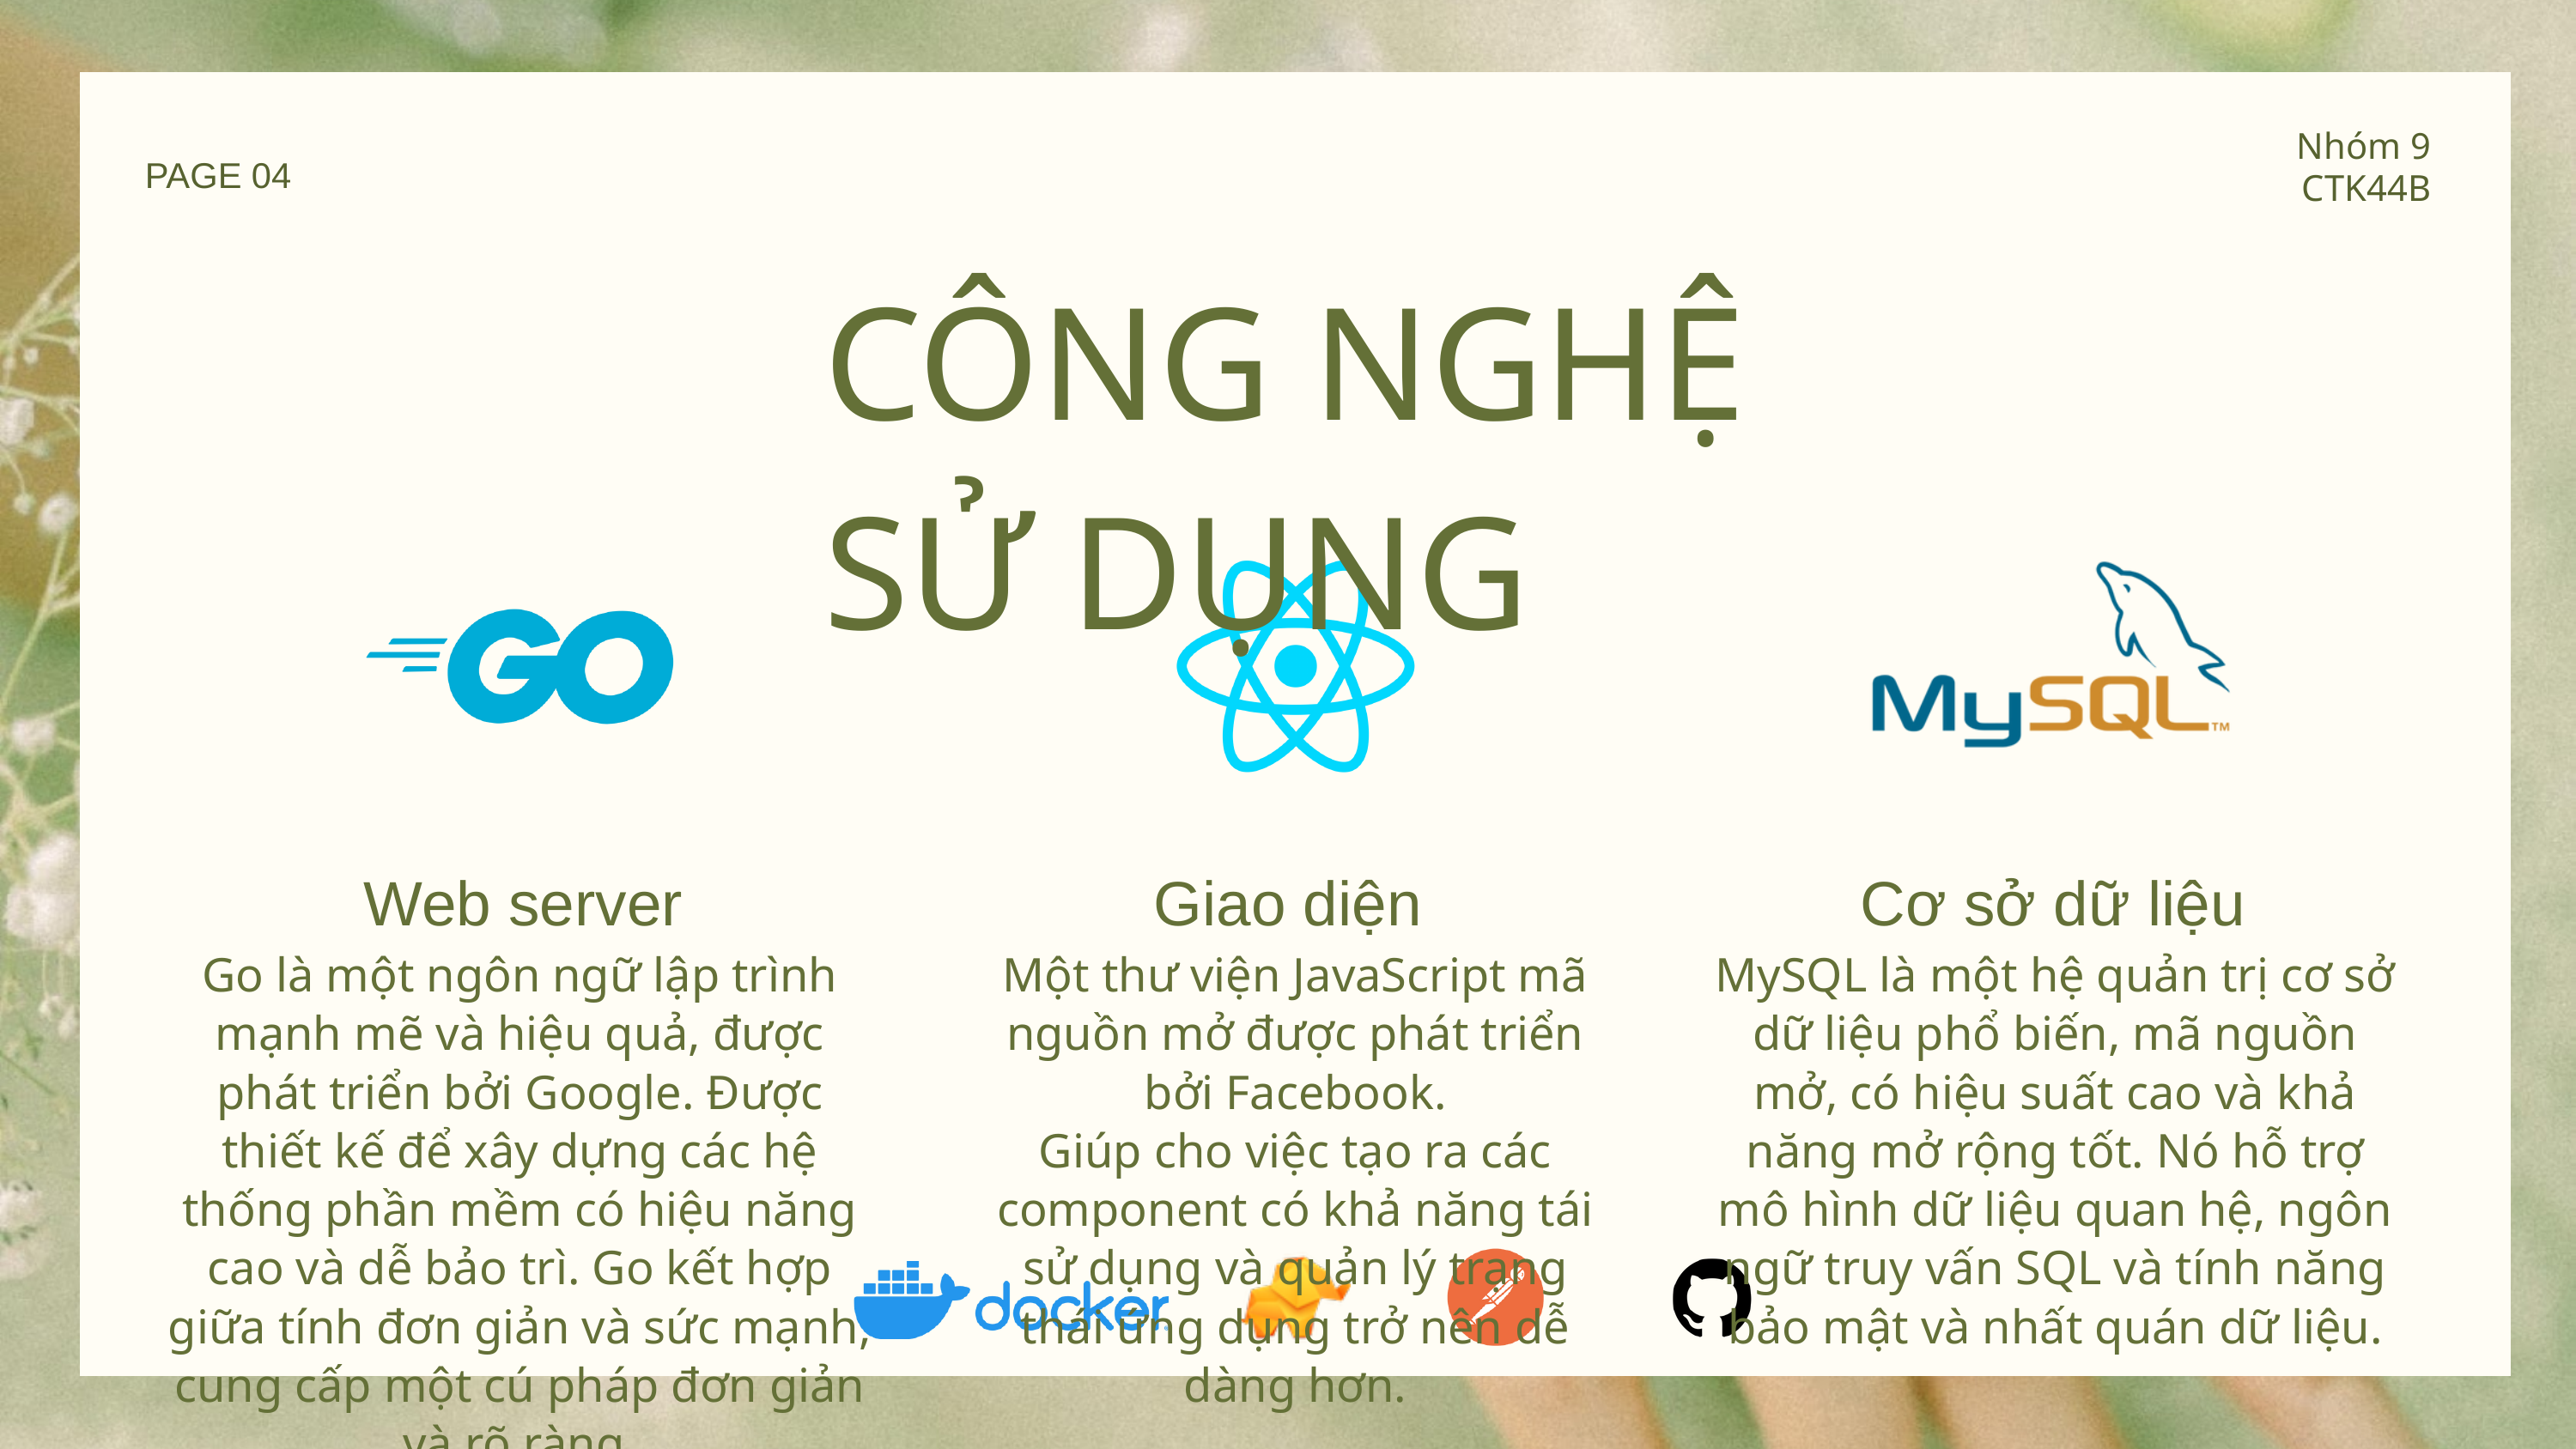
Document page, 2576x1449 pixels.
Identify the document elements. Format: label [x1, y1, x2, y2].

picture [0, 0, 2576, 1449]
text_box [79, 67, 2512, 1377]
